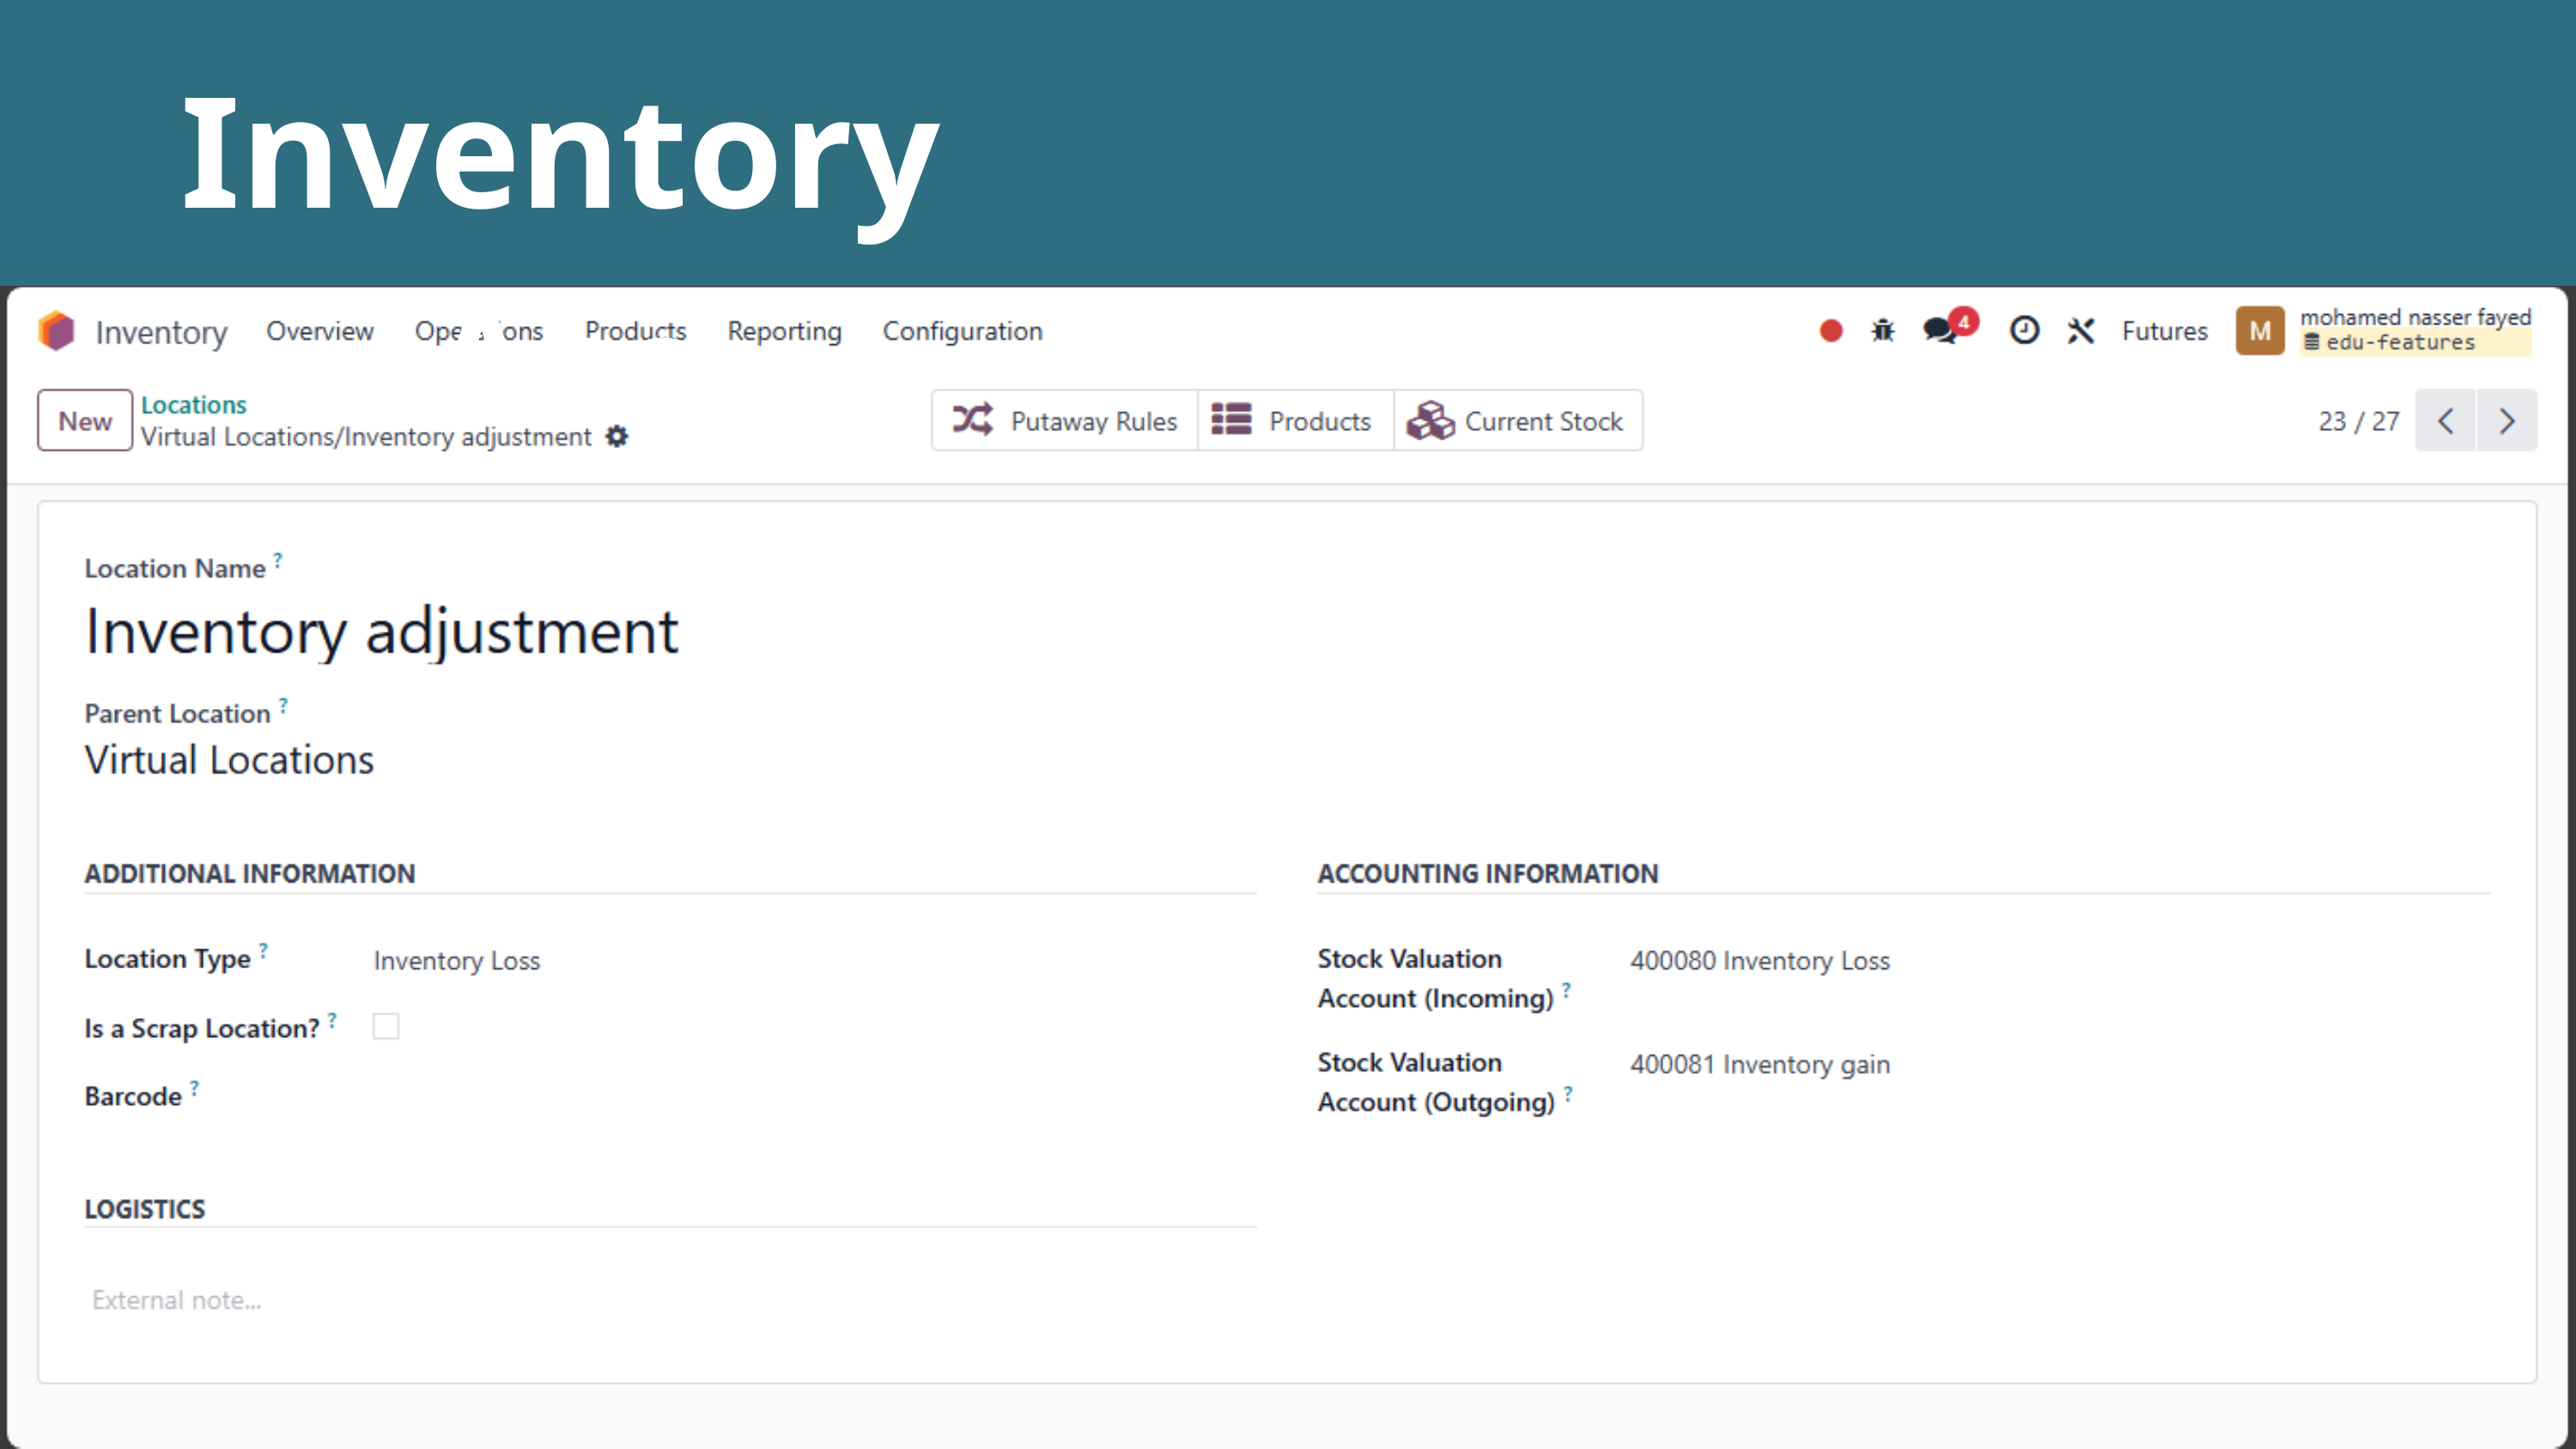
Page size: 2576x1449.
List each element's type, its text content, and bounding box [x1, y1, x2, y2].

text_box Inventory Acc [36, 23, 1086, 455]
text_box [0, 286, 2576, 1449]
